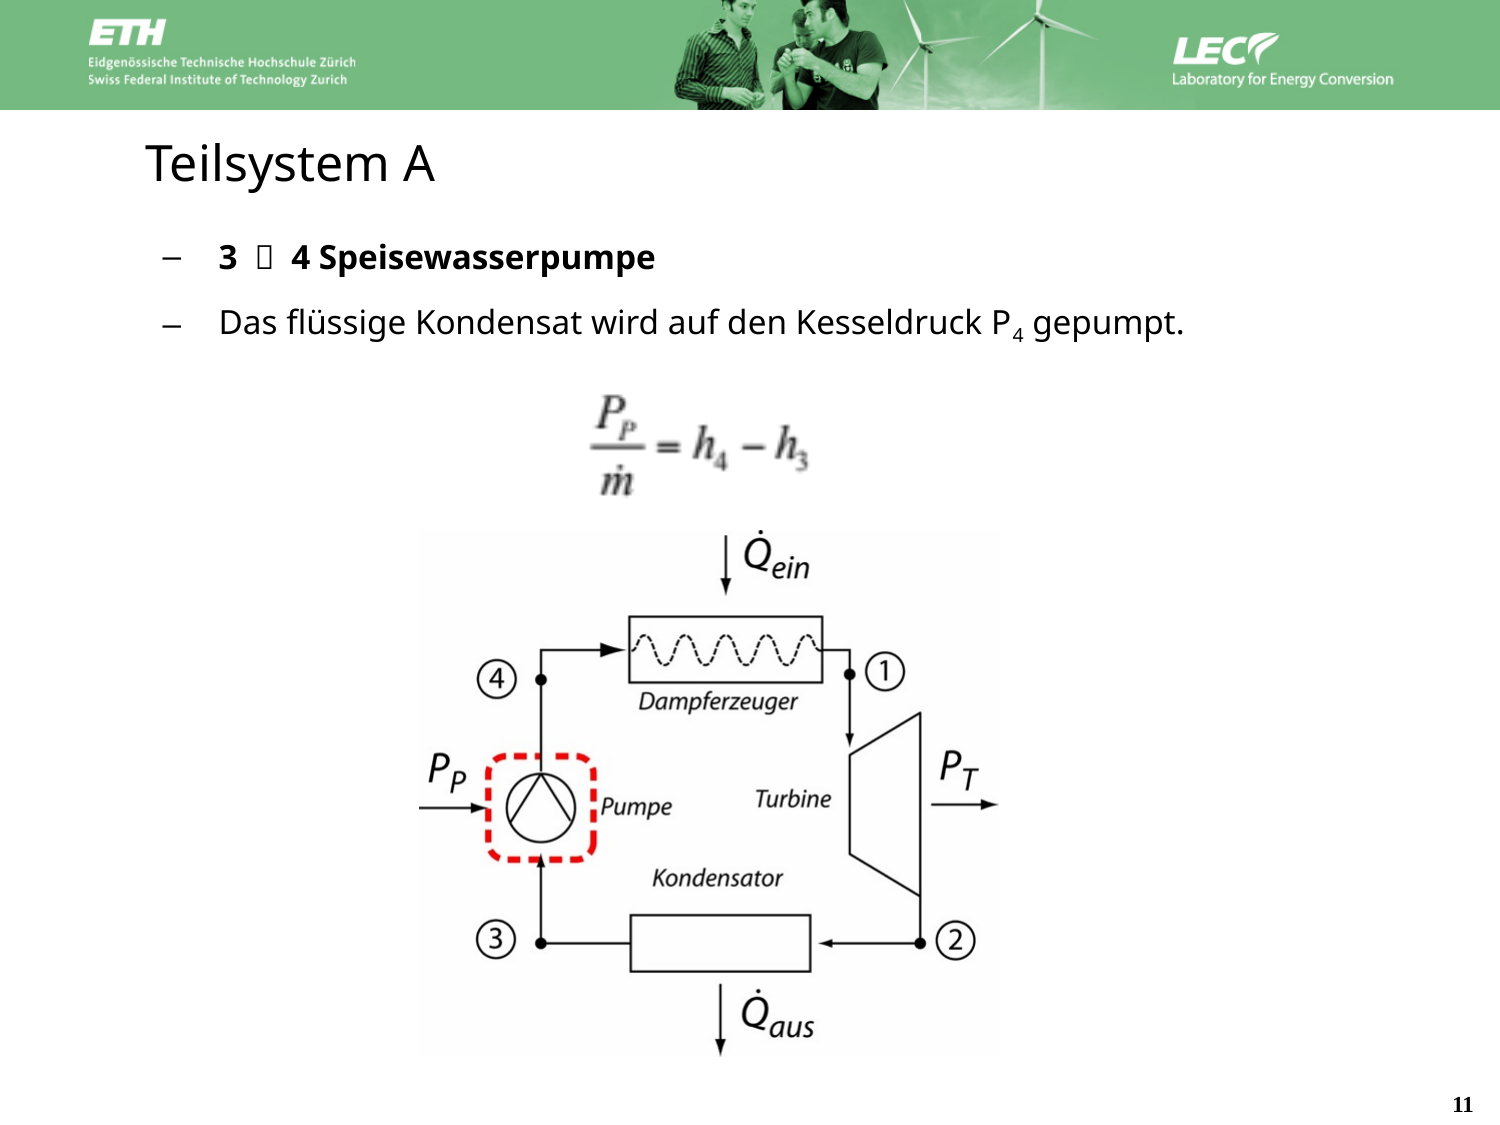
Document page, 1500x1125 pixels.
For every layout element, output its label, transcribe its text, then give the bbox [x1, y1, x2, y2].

text_box 3  4 Speisewasserpumpe Das flüssige Kondensat wird auf den Kesseldruck P4 gepumpt. [162, 205, 1358, 539]
picture [0, 0, 1500, 110]
text_box Teilsystem A [131, 113, 451, 200]
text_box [585, 383, 815, 503]
picture [419, 530, 1000, 1057]
